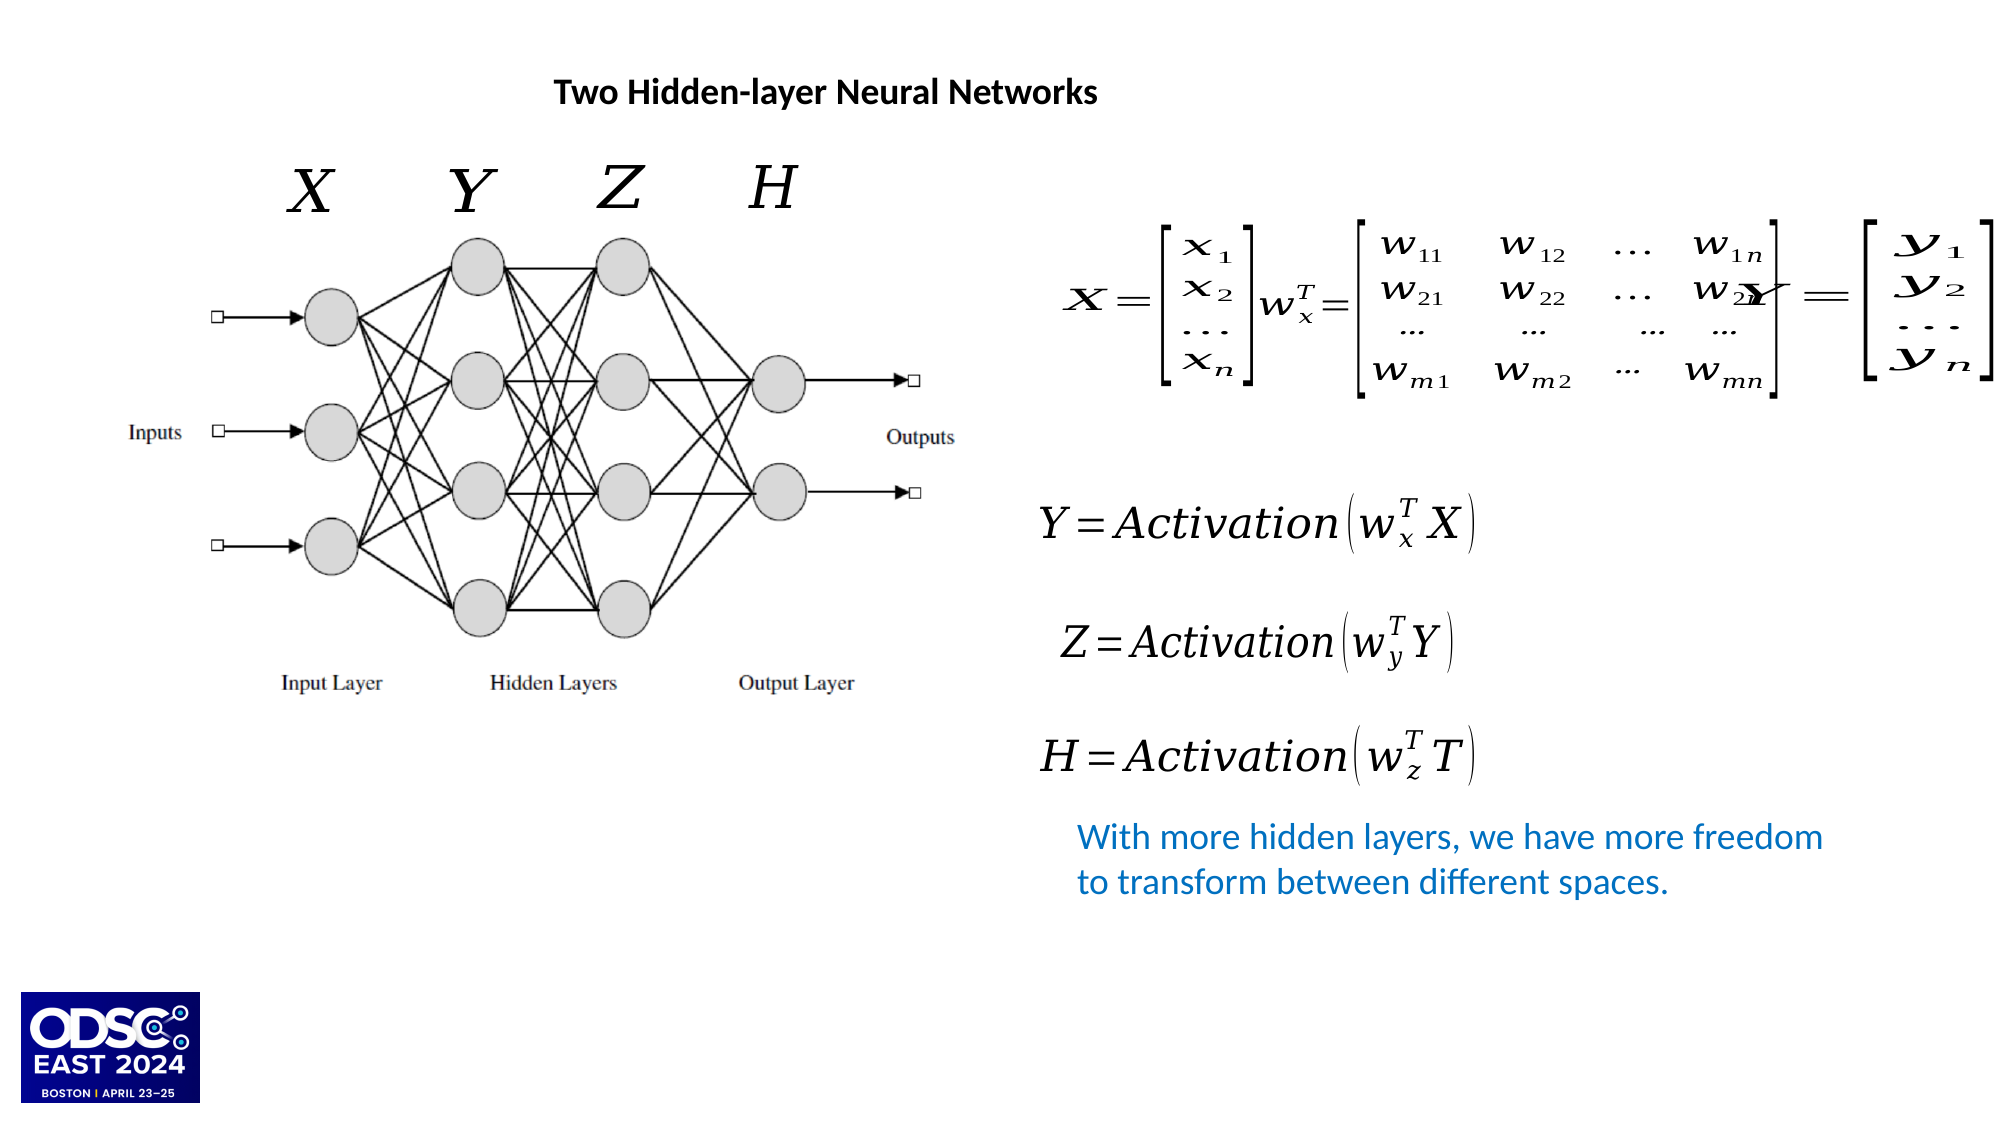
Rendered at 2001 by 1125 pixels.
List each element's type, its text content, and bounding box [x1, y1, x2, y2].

picture [21, 992, 200, 1103]
picture [115, 193, 980, 715]
text_box With more hidden layers, we have more freedom to transform between different spaces. [1062, 804, 1845, 955]
text_box Two Hidden-layer Neural Networks [388, 60, 1789, 165]
